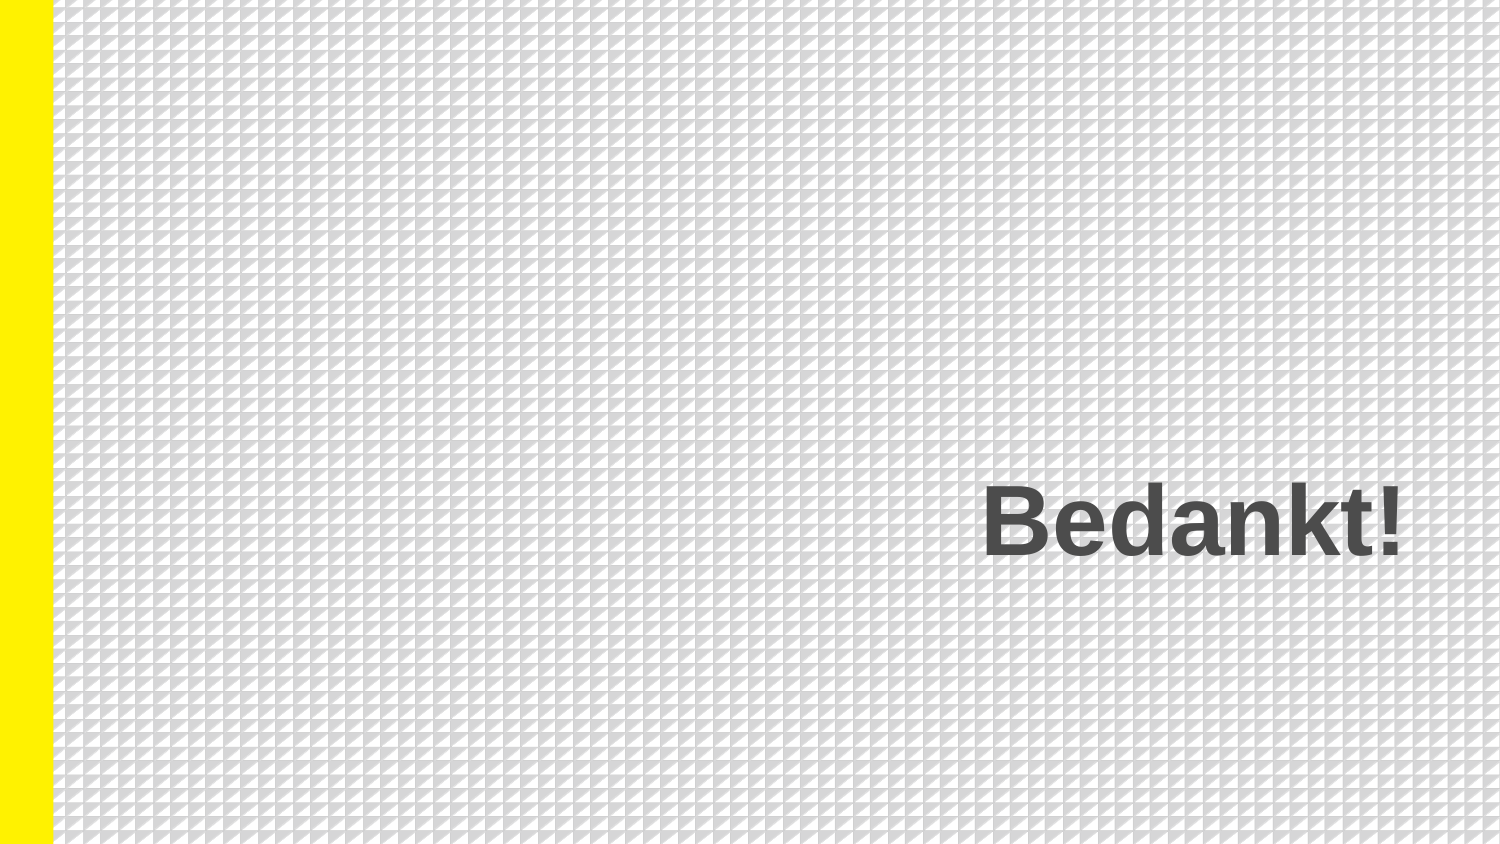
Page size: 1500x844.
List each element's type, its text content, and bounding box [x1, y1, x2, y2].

text_box [0, 0, 54, 844]
picture [54, 0, 1500, 844]
title Bedankt! [147, 246, 1423, 591]
